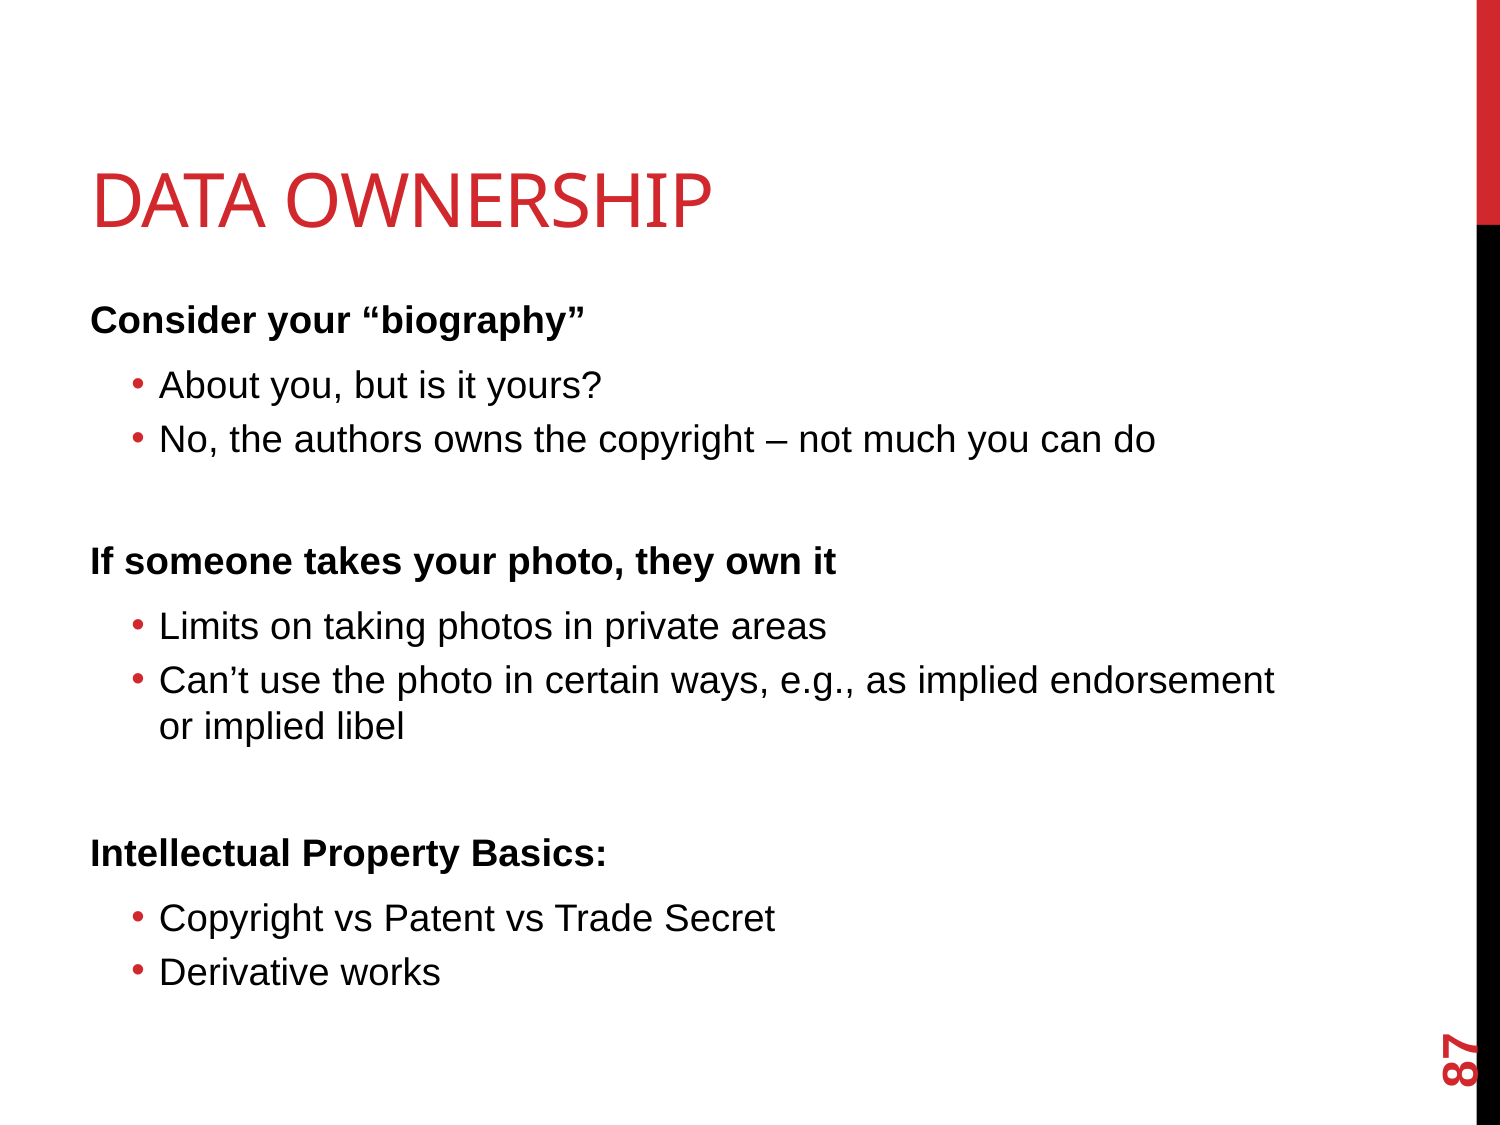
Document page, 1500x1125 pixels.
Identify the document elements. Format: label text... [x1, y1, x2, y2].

list Consider your “biography” About you, but is it yours? No, the authors owns the copyright – not much you can do If someone takes your photo, they own it Limits on taking photos in private areas Can’t use the photo in certain ways, e.g., as implied endorsement or implied libel Intellectual Property Basics: Copyright vs Patent vs Trade Secret Derivative works [75, 287, 1325, 1005]
slide_number 87 [1427, 887, 1488, 1104]
title Data ownership [75, 25, 1025, 250]
